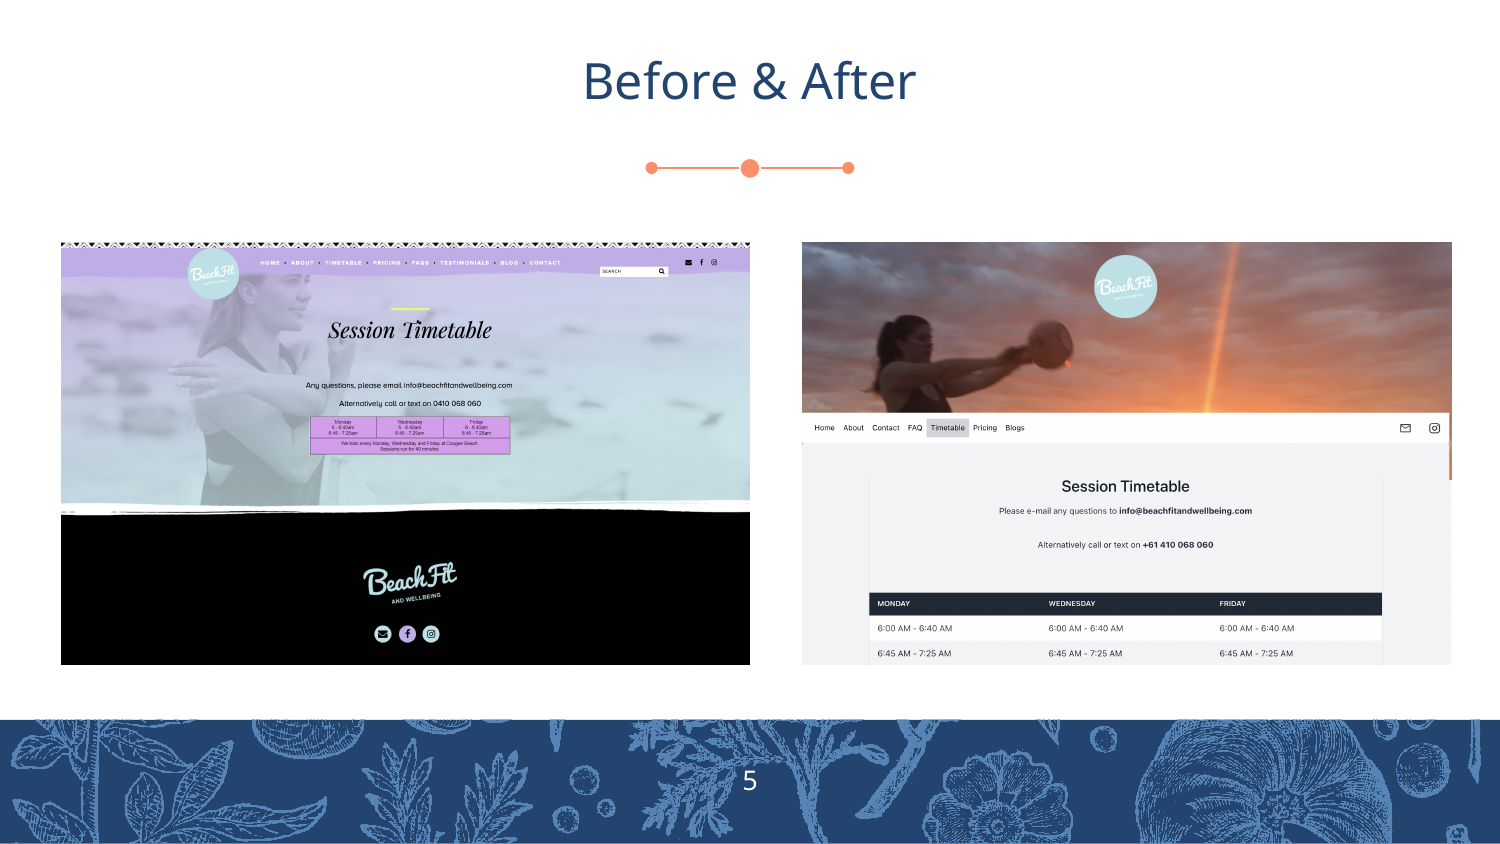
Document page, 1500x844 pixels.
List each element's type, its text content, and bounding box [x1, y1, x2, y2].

picture [0, 719, 1500, 844]
picture [802, 242, 1452, 665]
picture [61, 242, 751, 665]
title Before & After [140, 0, 1360, 167]
slide_number 5 [643, 739, 857, 824]
